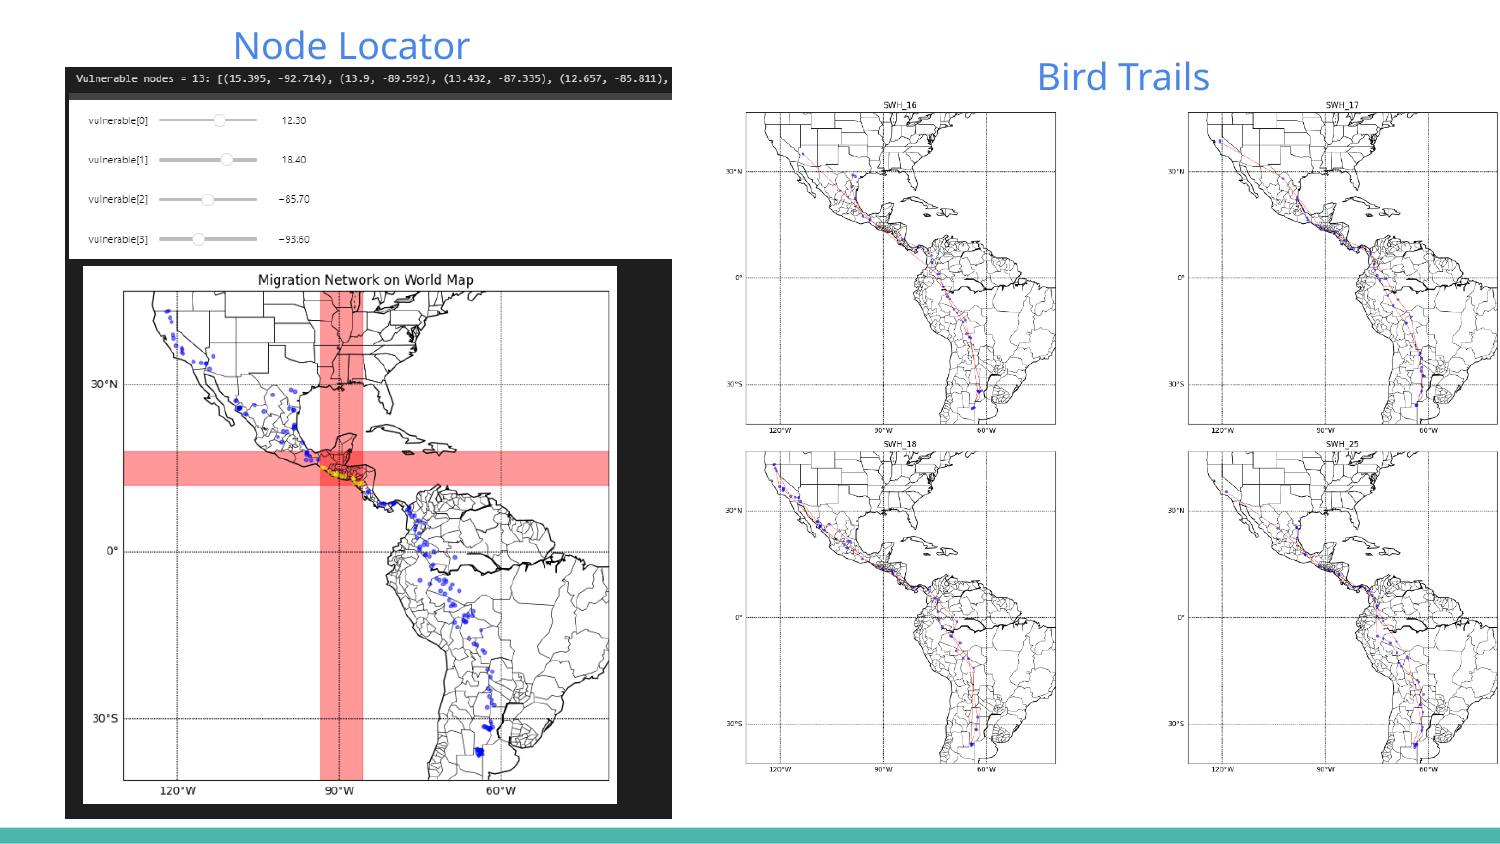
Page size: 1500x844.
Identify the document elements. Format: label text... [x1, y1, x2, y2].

picture [721, 96, 1500, 776]
subtitle Bird Trails [1021, 31, 1411, 95]
picture [65, 67, 672, 819]
subtitle Node Locator [217, 0, 607, 66]
